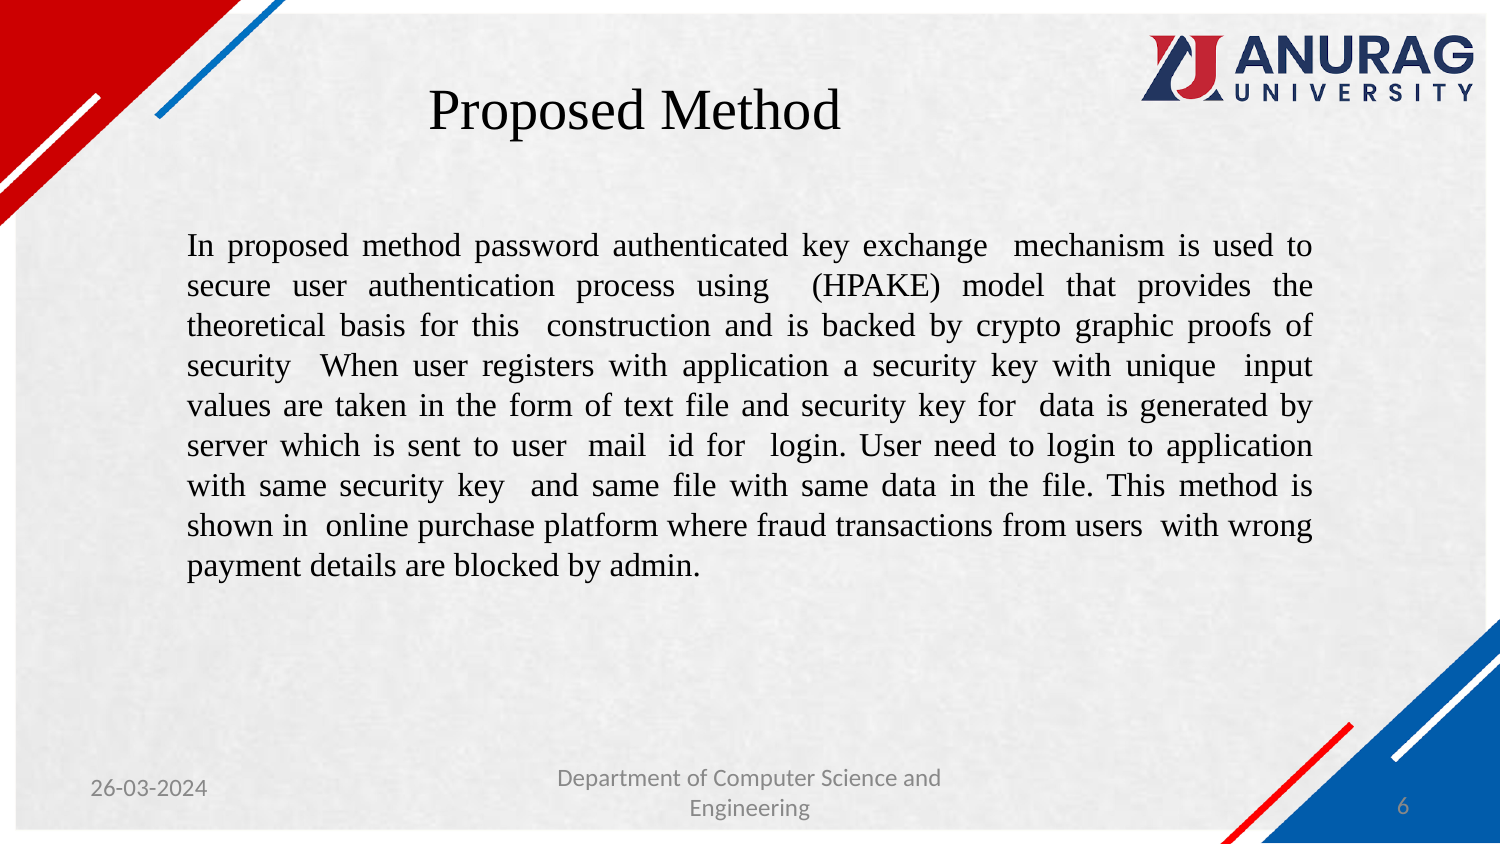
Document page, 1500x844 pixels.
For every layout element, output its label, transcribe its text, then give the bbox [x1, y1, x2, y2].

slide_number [75, 763, 425, 809]
slide_number 6 [1074, 782, 1425, 827]
title Proposed Method [133, 54, 1137, 158]
picture [0, 0, 1500, 844]
footer Department of Computer Science and Engineering [512, 768, 988, 814]
text_box In proposed method password authenticated key exchange mechanism is used to secure user authentication process using (HPAKE) model that provides the theoretical basis for this construction and is backed by crypto graphic proofs of security When user registers with application a security key with unique input values are taken in the form of text file and security key for data is generated by server which is sent to user mail id for login. User need to login to application with same security key and same file with same data in the file. This method is shown in online purchase platform where fraud transactions from users with wrong payment details are blocked by admin. [172, 215, 1328, 700]
